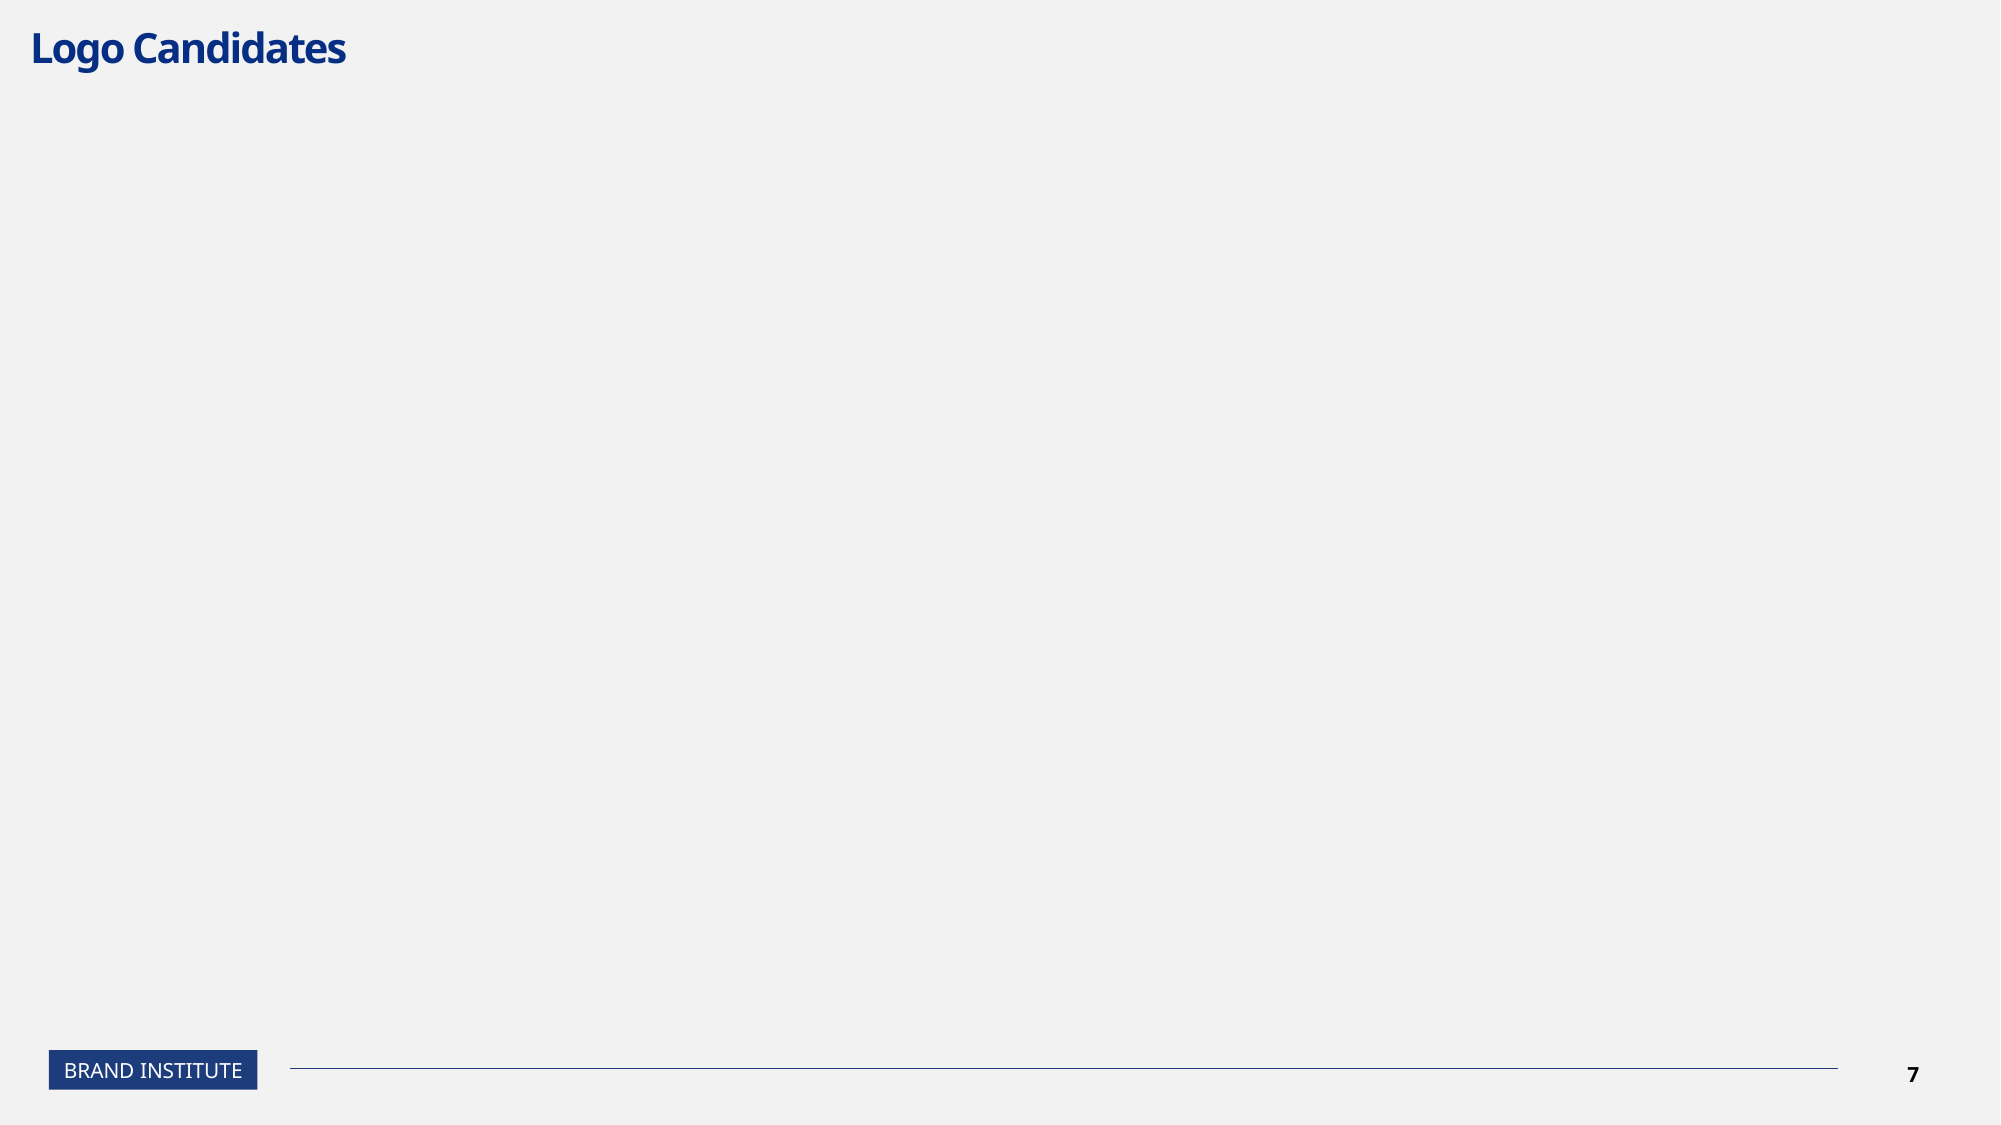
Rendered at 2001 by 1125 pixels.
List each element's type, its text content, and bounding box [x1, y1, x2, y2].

title Logo Candidates [30, 0, 1954, 73]
